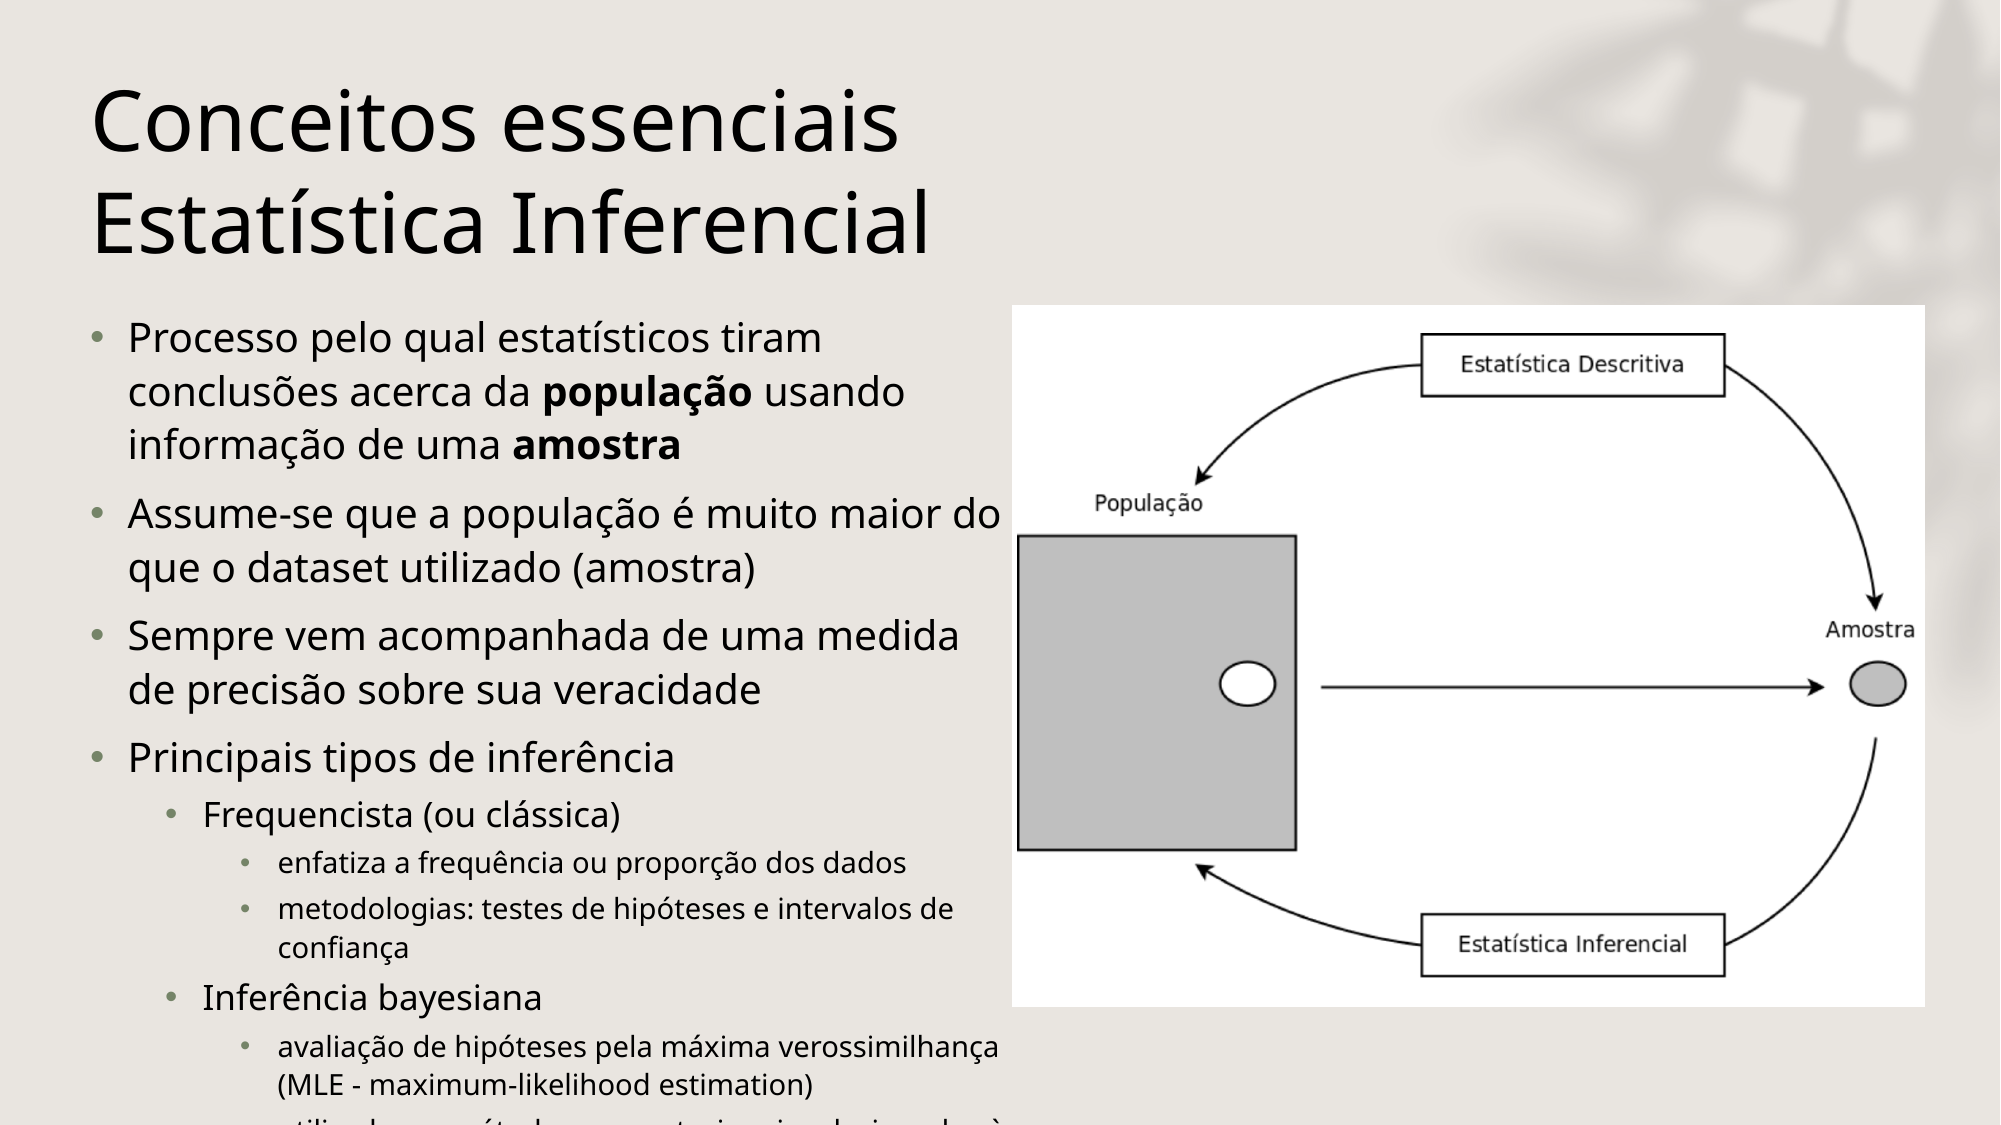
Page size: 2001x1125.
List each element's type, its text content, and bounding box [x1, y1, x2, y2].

title Conceitos essenciais Estatística Inferencial [75, 60, 1863, 278]
list Processo pelo qual estatísticos tiram conclusões acerca da população usando informação de uma amostra Assume-se que a população é muito maior do que o dataset utilizado (amostra) Sempre vem acompanhada de uma medida de precisão sobre sua veracidade Principais tipos de inferência Frequencista (ou clássica) enfatiza a frequência ou proporção dos dados metodologias: testes de hipóteses e intervalos de confiança Inferência bayesiana avaliação de hipóteses pela máxima verossimilhança (MLE - maximum-likelihood estimation) utilizada em métodos computacionais relacionados à IA, mineração de dados, linguística [75, 299, 1027, 1125]
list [1012, 305, 1925, 1007]
